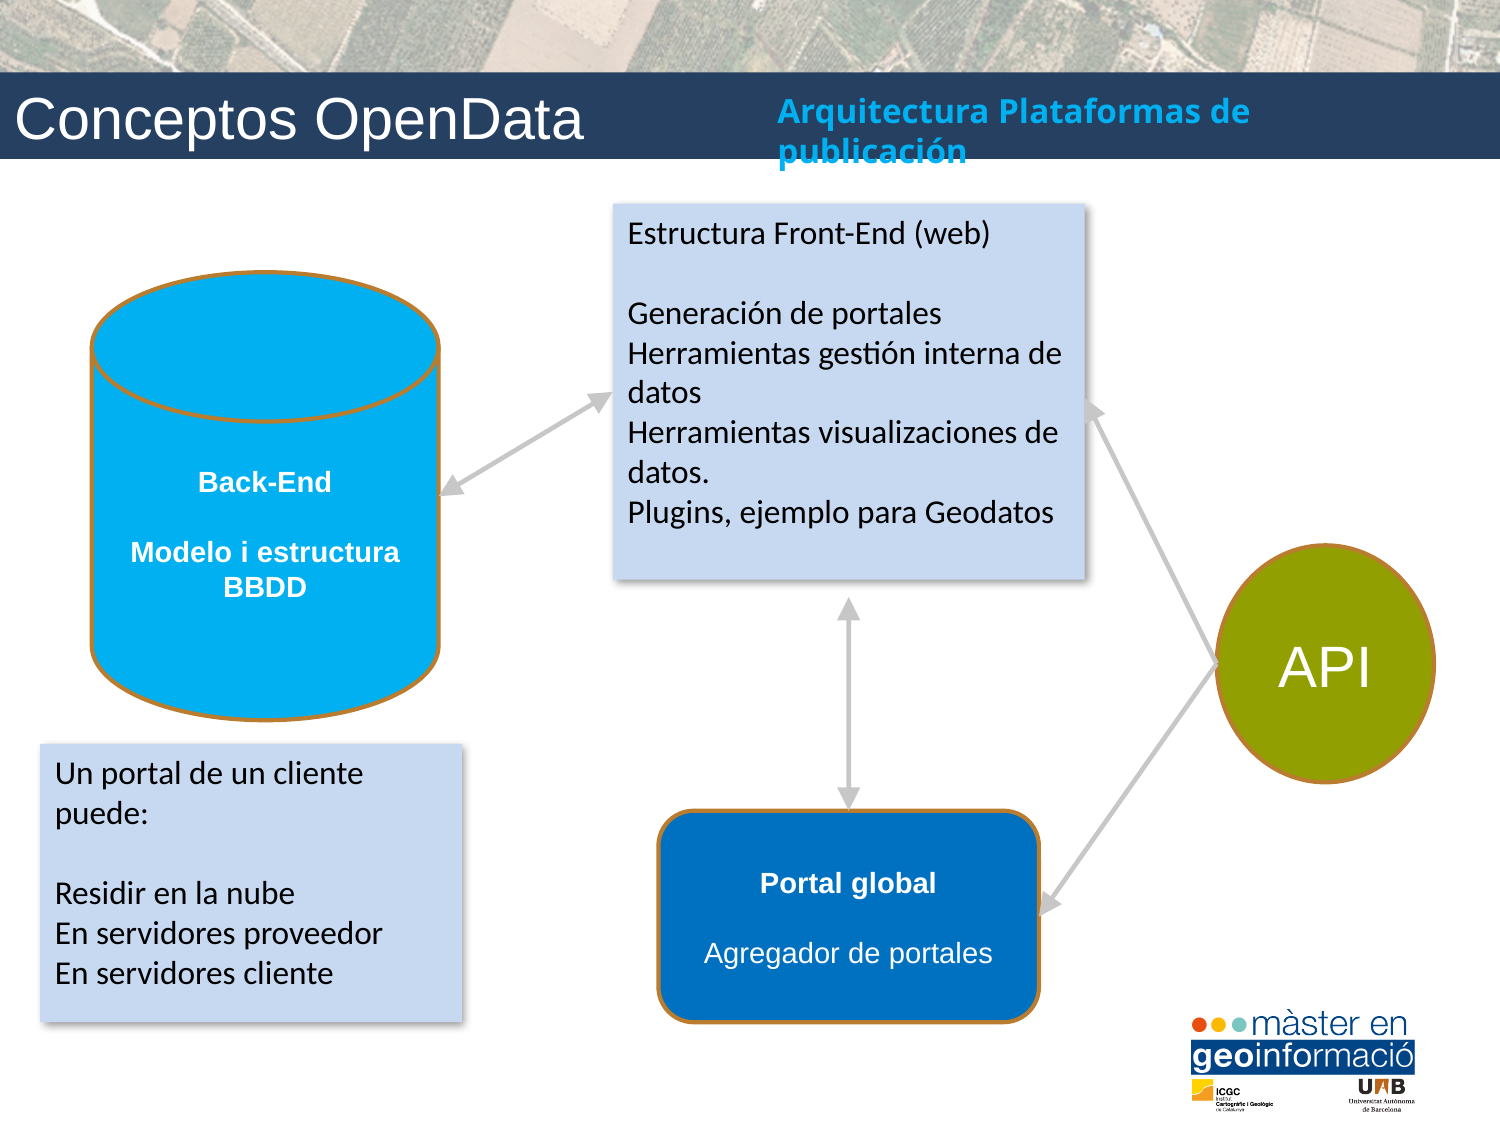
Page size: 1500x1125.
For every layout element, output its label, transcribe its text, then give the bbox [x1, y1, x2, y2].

picture [1191, 1004, 1425, 1112]
text_box Portal global Agregador de portales [658, 810, 1039, 1023]
text_box Estructura Front-End (web) Generación de portales Herramientas gestión interna de datos Herramientas visualizaciones de datos. Plugins, ejemplo para Geodatos [612, 203, 1085, 580]
text_box Conceptos OpenData [0, 72, 1500, 159]
text_box Un portal de un cliente puede: Residir en la nube En servidores proveedor En servidores cliente [40, 743, 462, 1023]
picture [0, 0, 1500, 72]
text_box [1038, 663, 1217, 917]
text_box [838, 596, 860, 811]
text_box Arquitectura Plataformas de publicación [762, 83, 1434, 159]
text_box API [1216, 545, 1434, 783]
text_box Back-End Modelo i estructura BBDD [91, 272, 439, 721]
text_box [438, 391, 613, 497]
text_box [1084, 398, 1217, 663]
